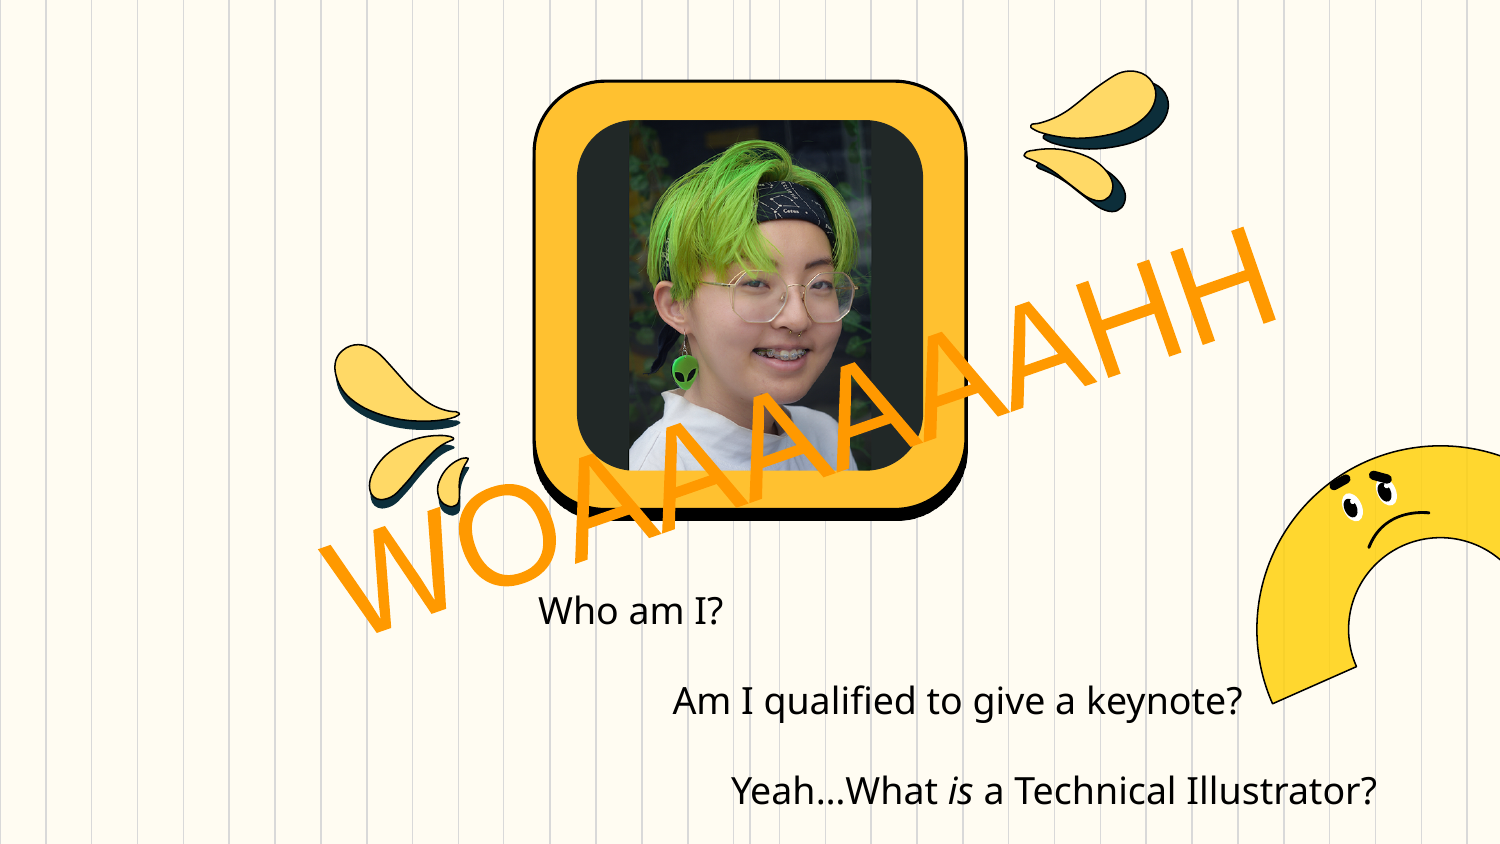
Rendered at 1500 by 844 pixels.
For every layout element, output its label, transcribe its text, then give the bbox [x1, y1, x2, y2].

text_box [1023, 70, 1160, 202]
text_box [333, 344, 470, 507]
text_box Who am I? Am I qualified to give a keynote? Yeah…What is a Technical Illustrator? [523, 634, 1192, 764]
picture [576, 119, 924, 471]
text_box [1197, 386, 1500, 844]
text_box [1036, 81, 1172, 212]
text_box [534, 81, 966, 510]
